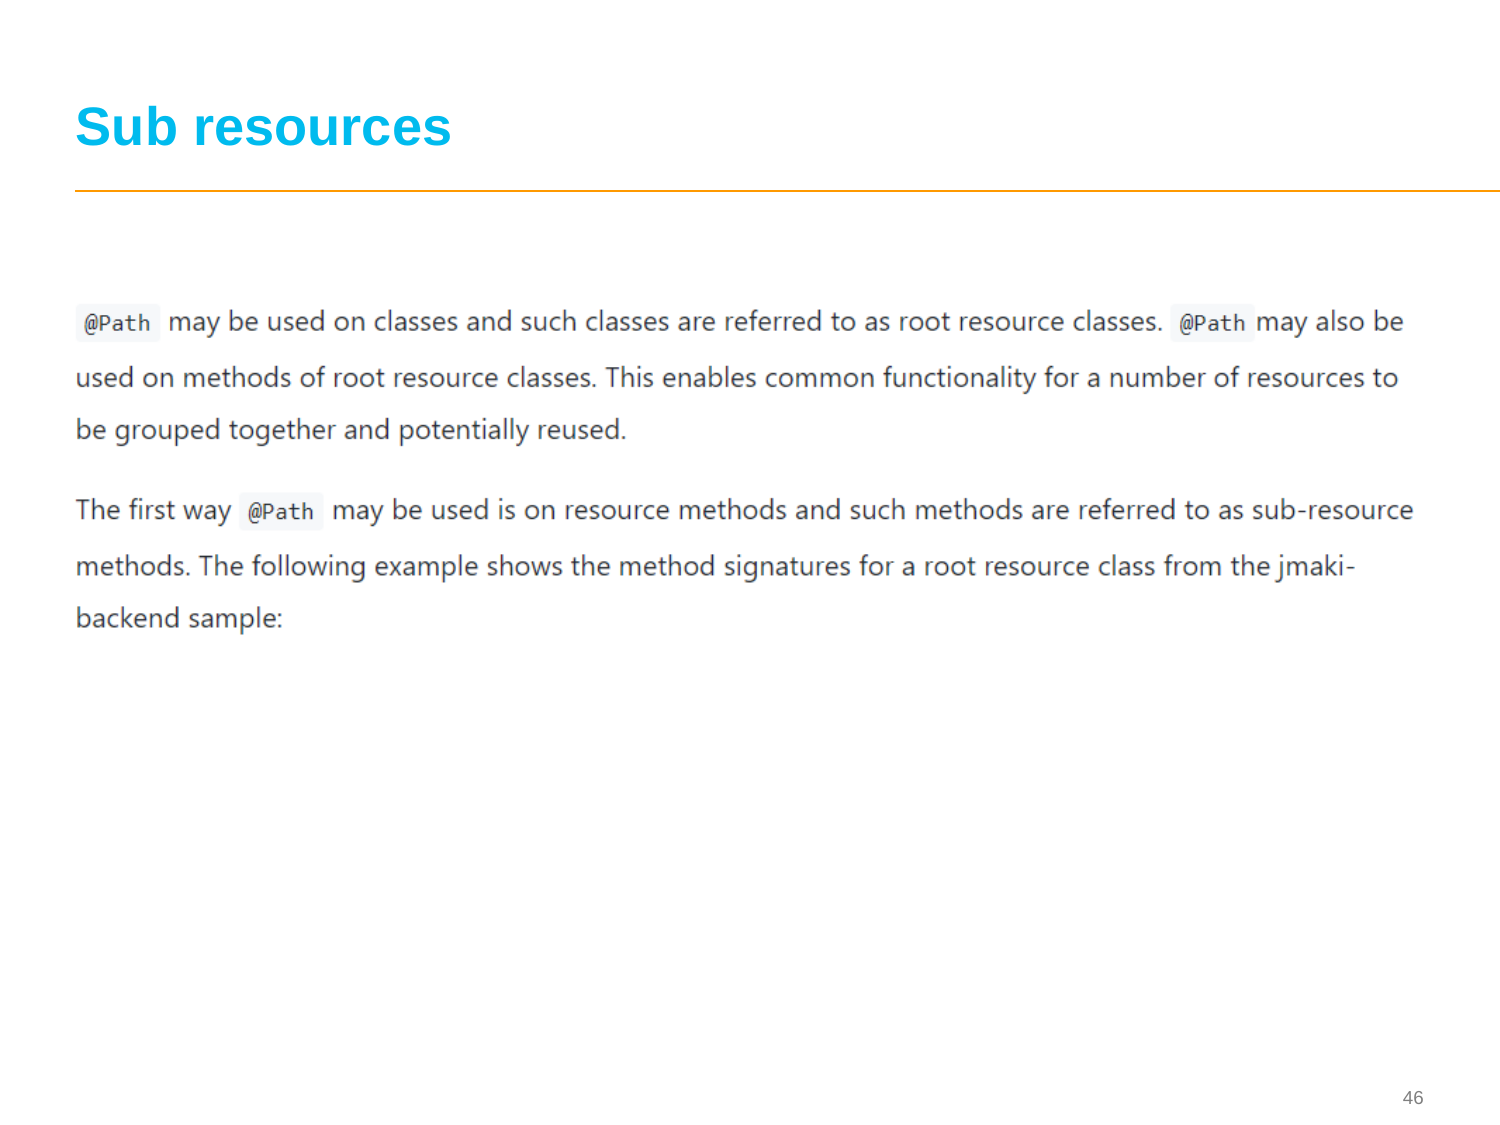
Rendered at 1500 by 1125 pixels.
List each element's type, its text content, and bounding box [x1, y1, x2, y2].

picture [39, 287, 1458, 638]
title Sub resources [75, 27, 1422, 157]
